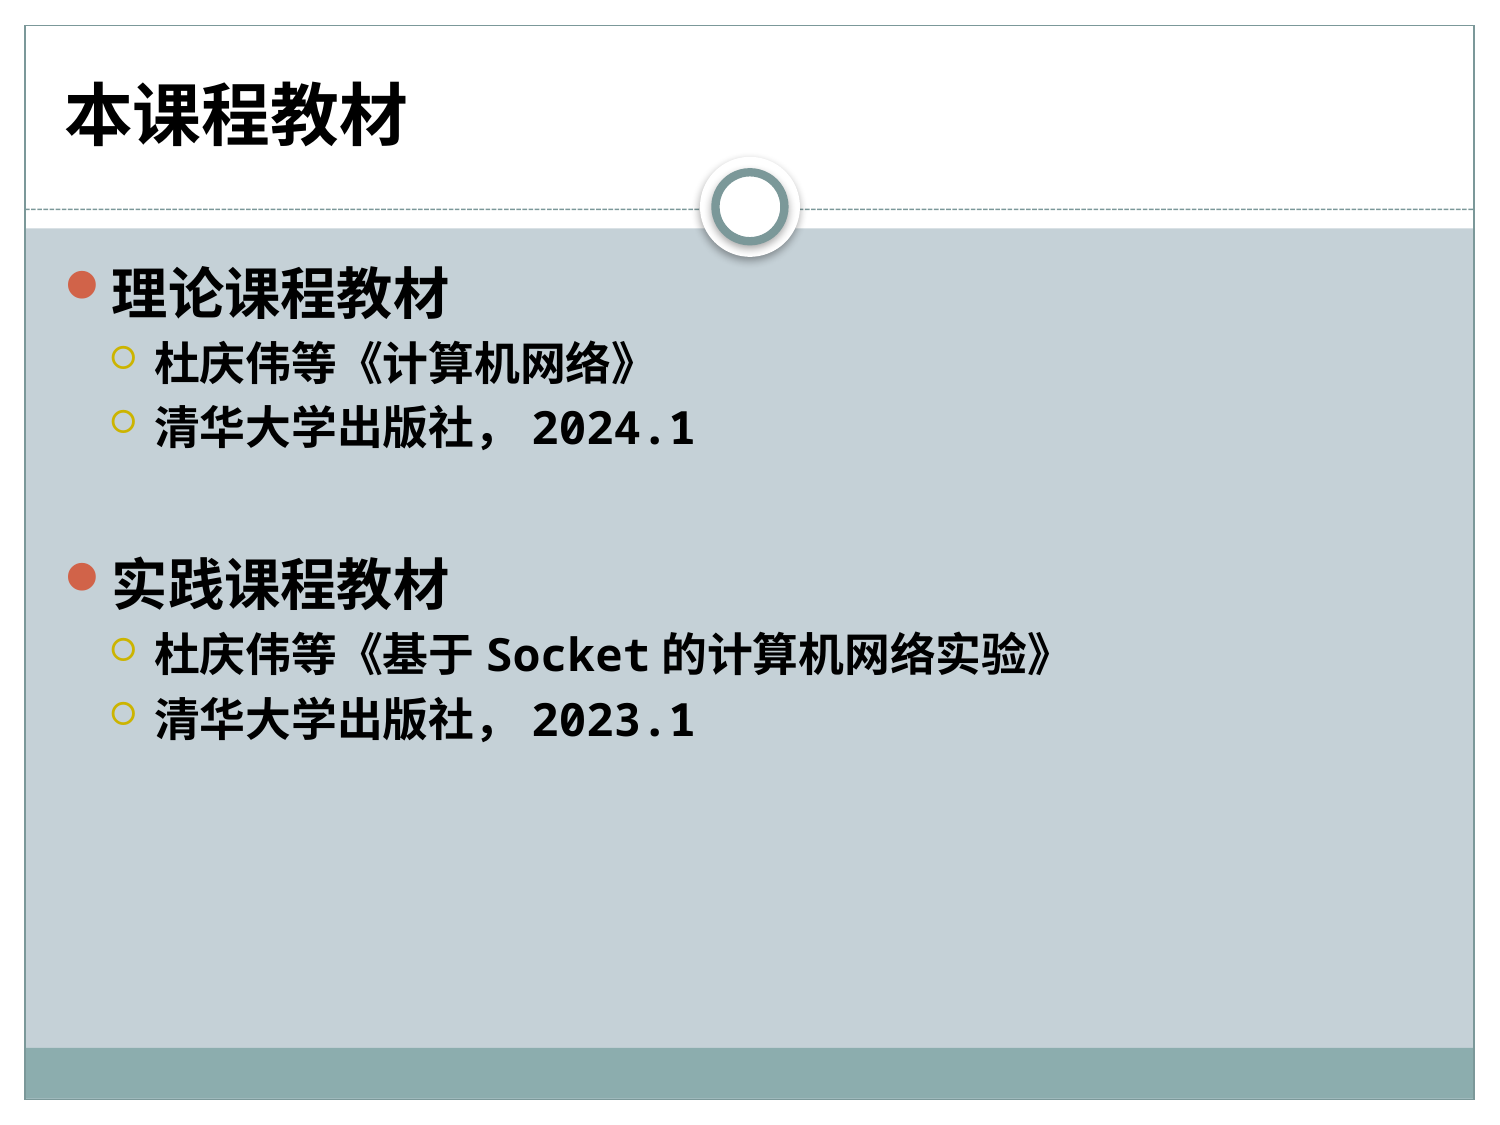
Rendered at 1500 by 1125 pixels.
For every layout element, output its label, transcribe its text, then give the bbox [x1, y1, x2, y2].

list 理论课程教材 杜庆伟等《计算机网络》 清华大学出版社，2024.1 实践课程教材 杜庆伟等《基于Socket的计算机网络实验》 清华大学出版社，2023.1 [49, 250, 1445, 1001]
title 本课程教材 [49, 37, 1450, 162]
